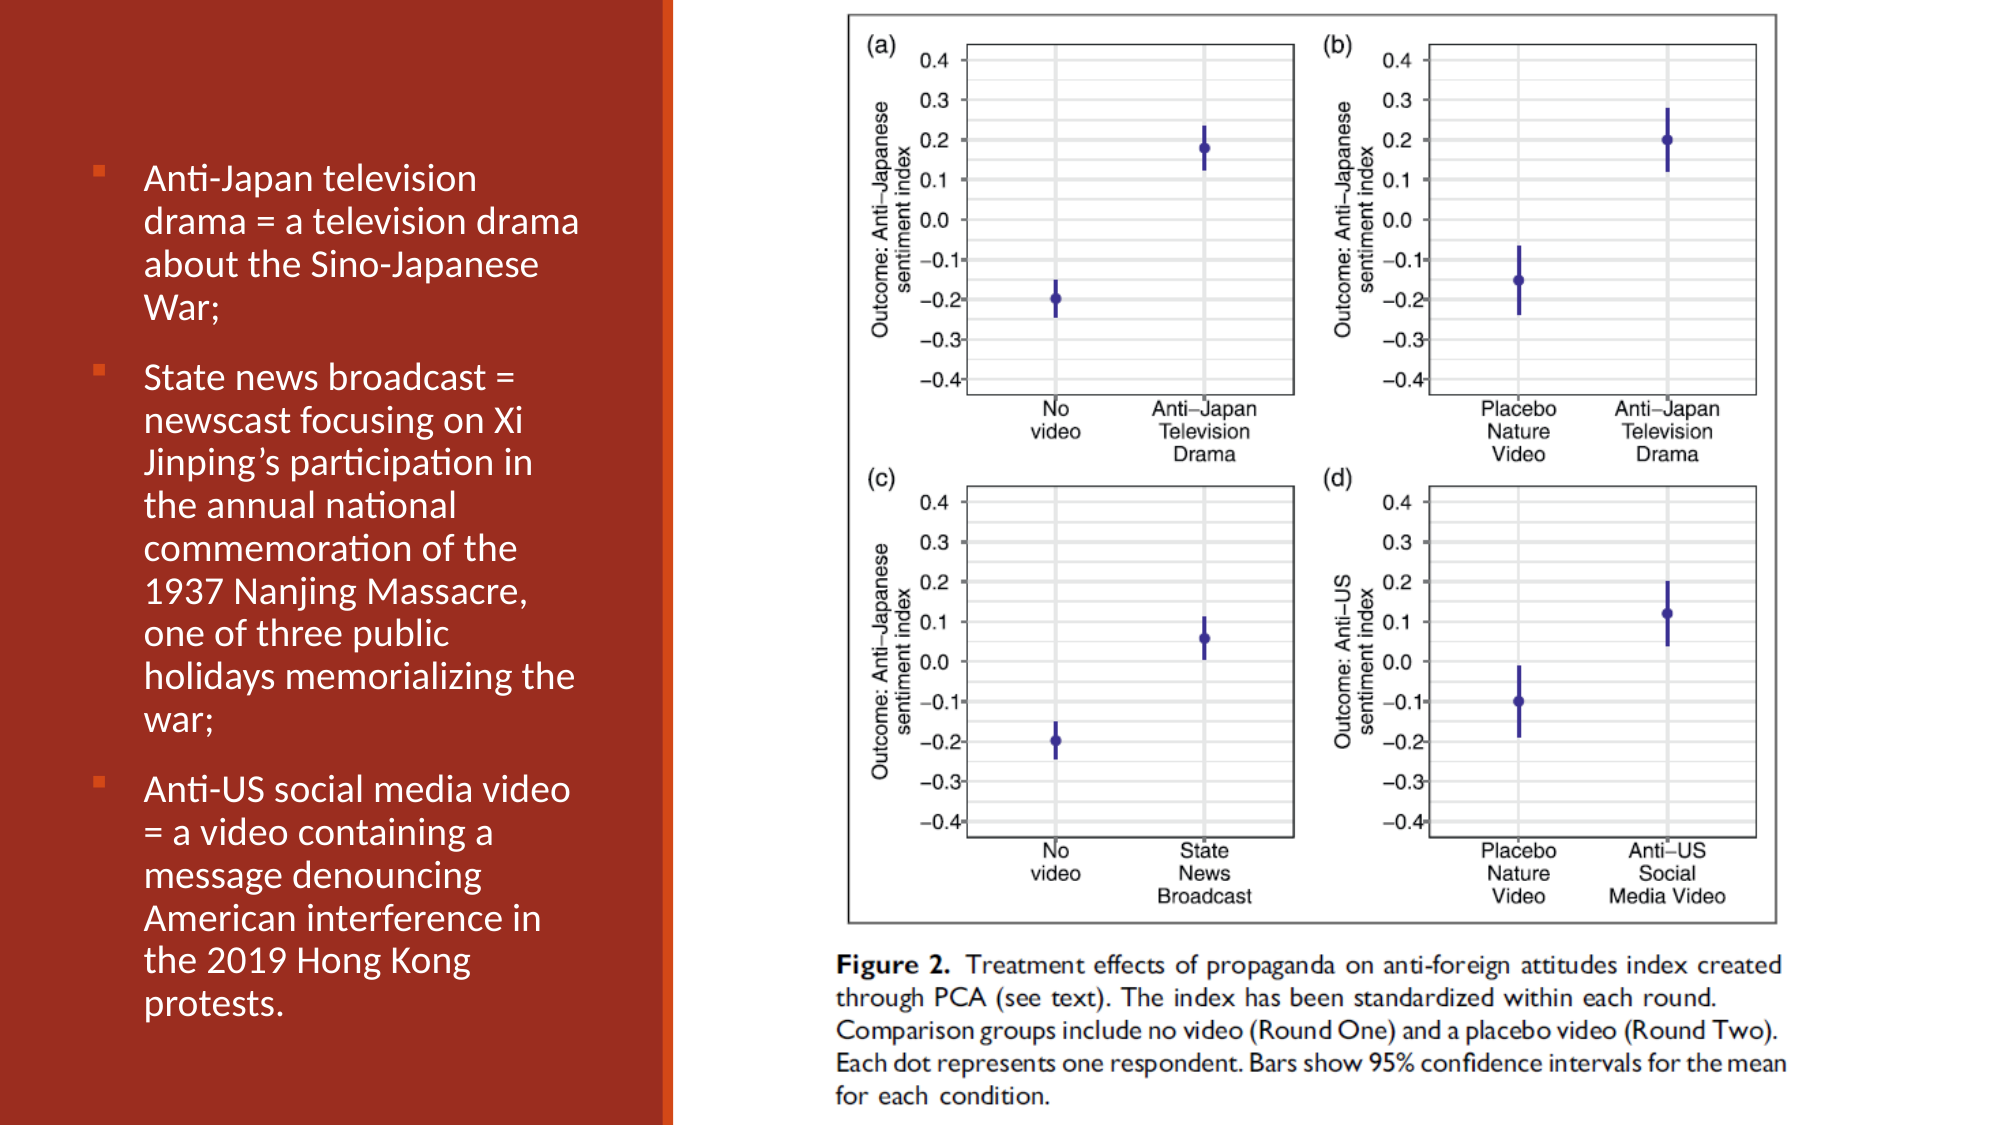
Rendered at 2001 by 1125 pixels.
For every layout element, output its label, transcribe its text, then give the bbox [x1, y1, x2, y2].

list Anti-Japan television drama = a television drama about the Sino-Japanese War; State news broadcast = newscast focusing on Xi Jinping’s participation in the annual national commemoration of the 1937 Nanjing Massacre, one of three public holidays memorializing the war; Anti-US social media video = a video containing a message denouncing American interference in the 2019 Hong Kong protests. [75, 149, 600, 1035]
picture [828, 0, 1798, 1125]
